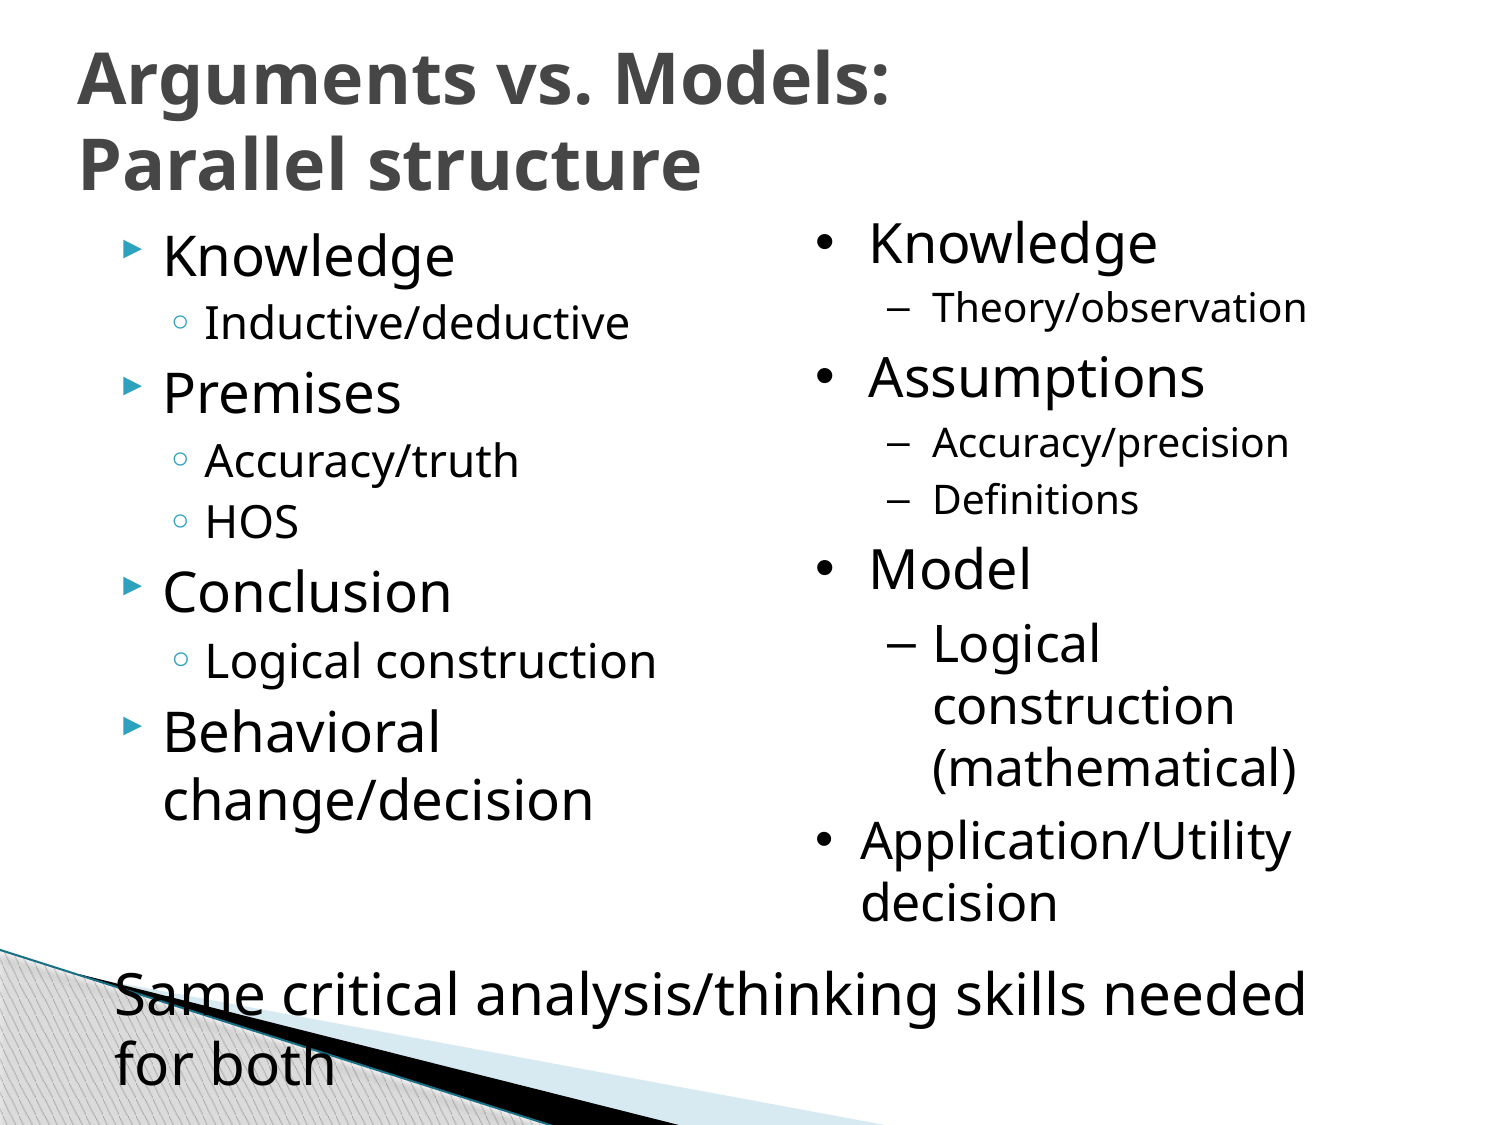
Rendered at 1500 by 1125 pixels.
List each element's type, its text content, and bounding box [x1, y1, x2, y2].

text_box Knowledge Theory/observation Assumptions Accuracy/precision Definitions Model Logical construction (mathematical) Application/Utility decision [799, 199, 1400, 943]
text_box Same critical analysis/thinking skills needed for both [99, 949, 1400, 1105]
title Arguments vs. Models: Parallel structure [62, 24, 1413, 213]
list Knowledge Inductive/deductive Premises Accuracy/truth HOS Conclusion Logical construction Behavioral change/decision [87, 212, 713, 955]
